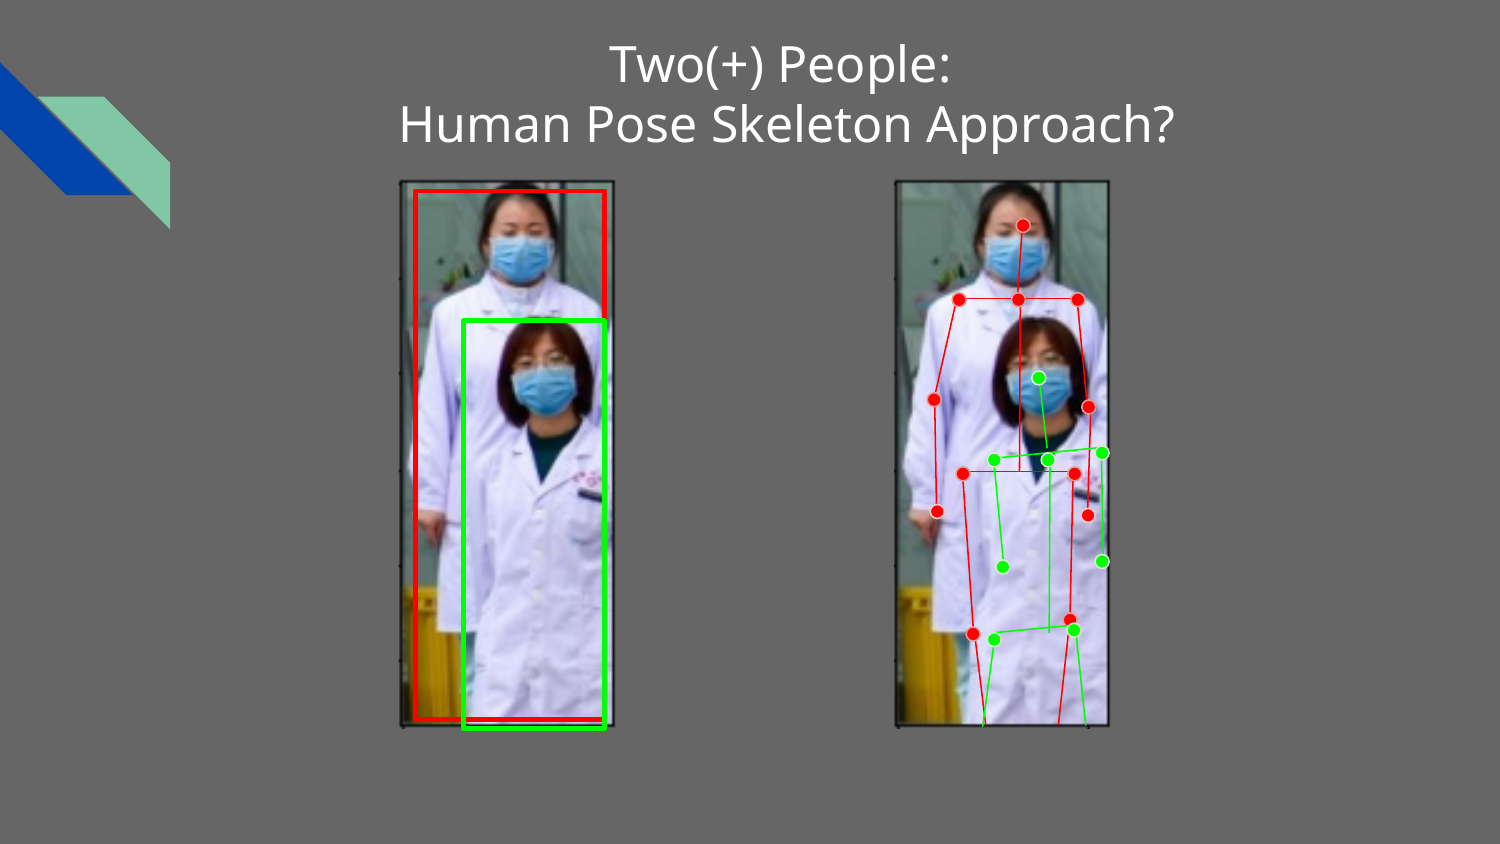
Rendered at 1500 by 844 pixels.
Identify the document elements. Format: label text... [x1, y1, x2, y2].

title Two(+) People: Human Pose Skeleton Approach? [209, 17, 1365, 168]
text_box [398, 156, 633, 729]
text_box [893, 156, 1128, 729]
